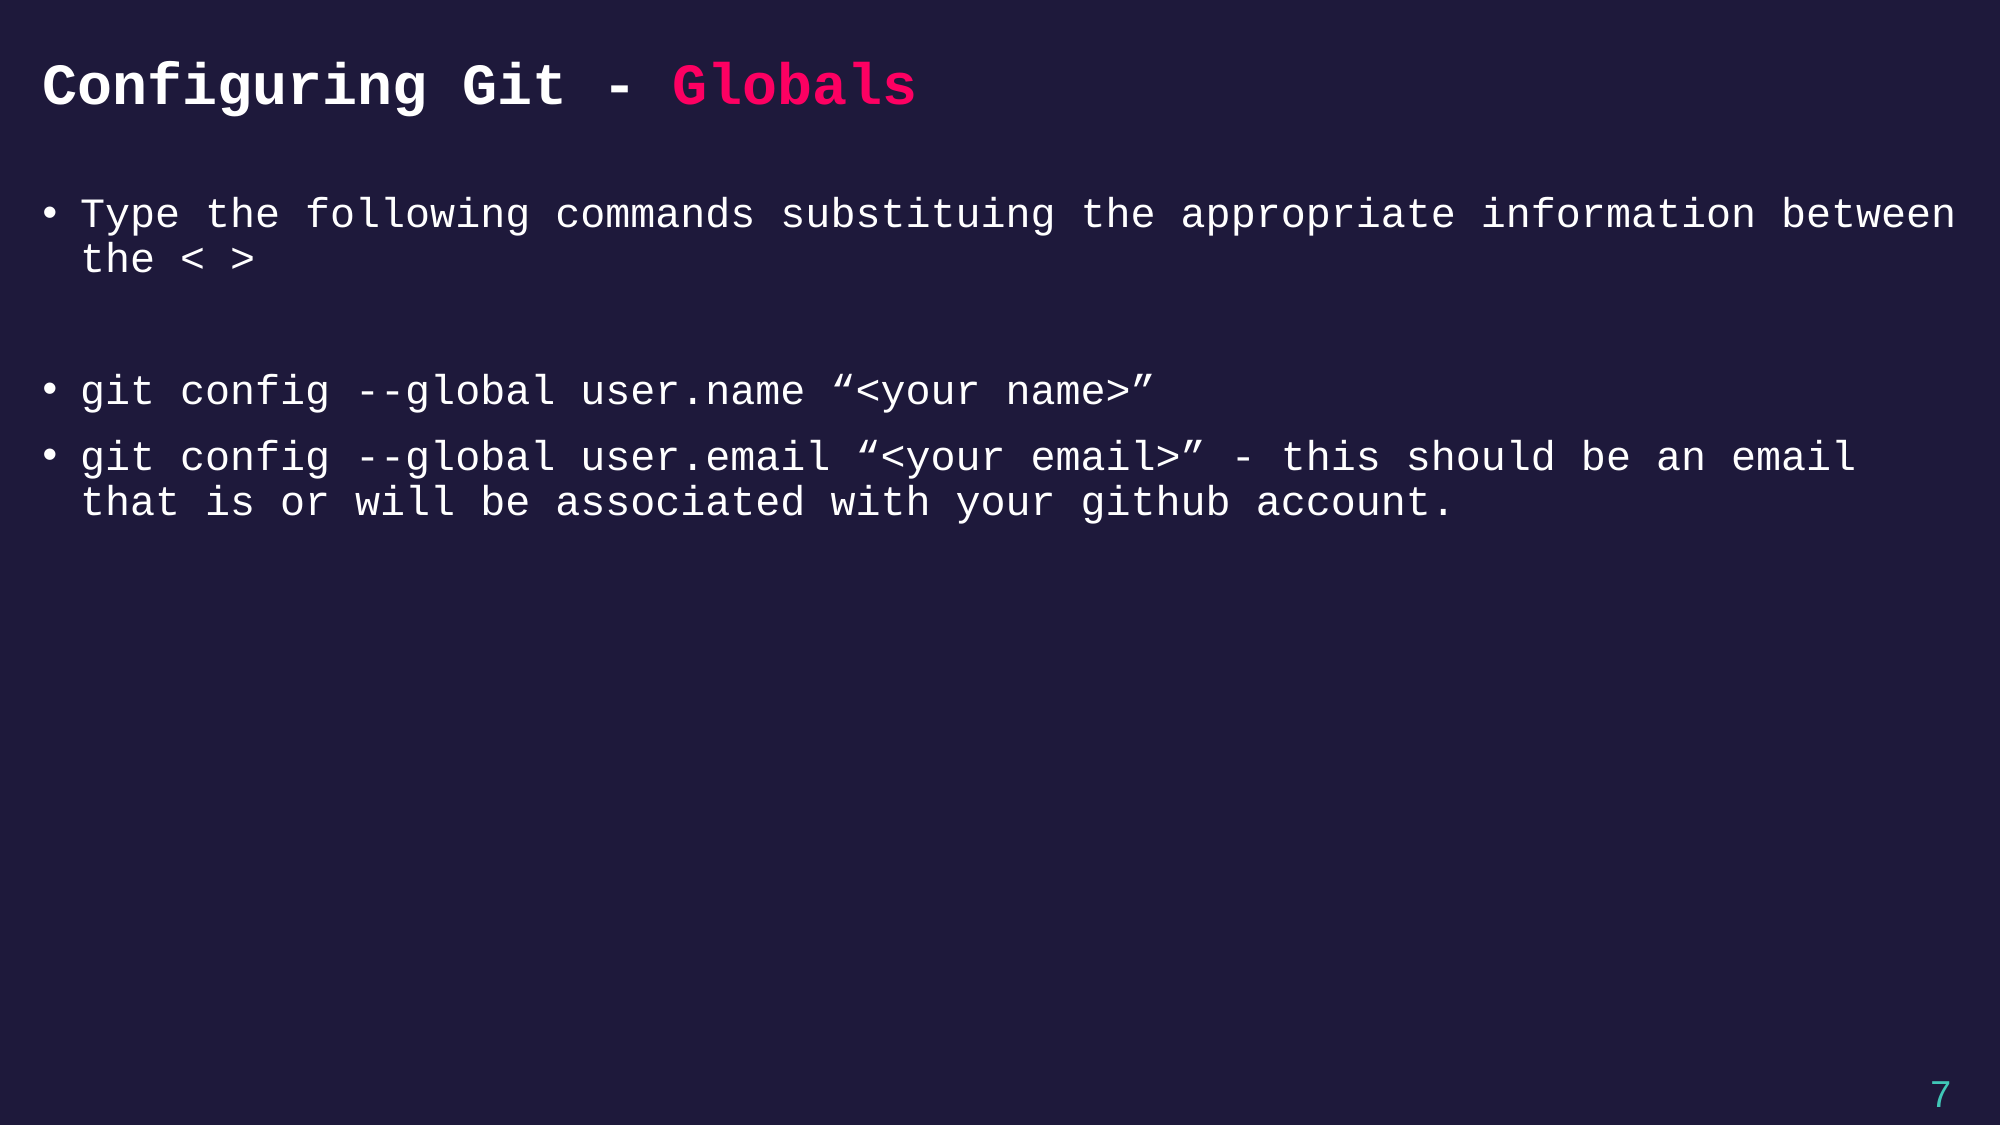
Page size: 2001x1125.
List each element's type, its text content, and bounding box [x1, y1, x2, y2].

title Configuring Git - Globals [27, 29, 1973, 142]
list Type the following commands substituing the appropriate information between the < > git config --global user.name “<your name>” git config --global user.email “<your email>” - this should be an email that is or will be associated with your github account. [27, 184, 1973, 1014]
